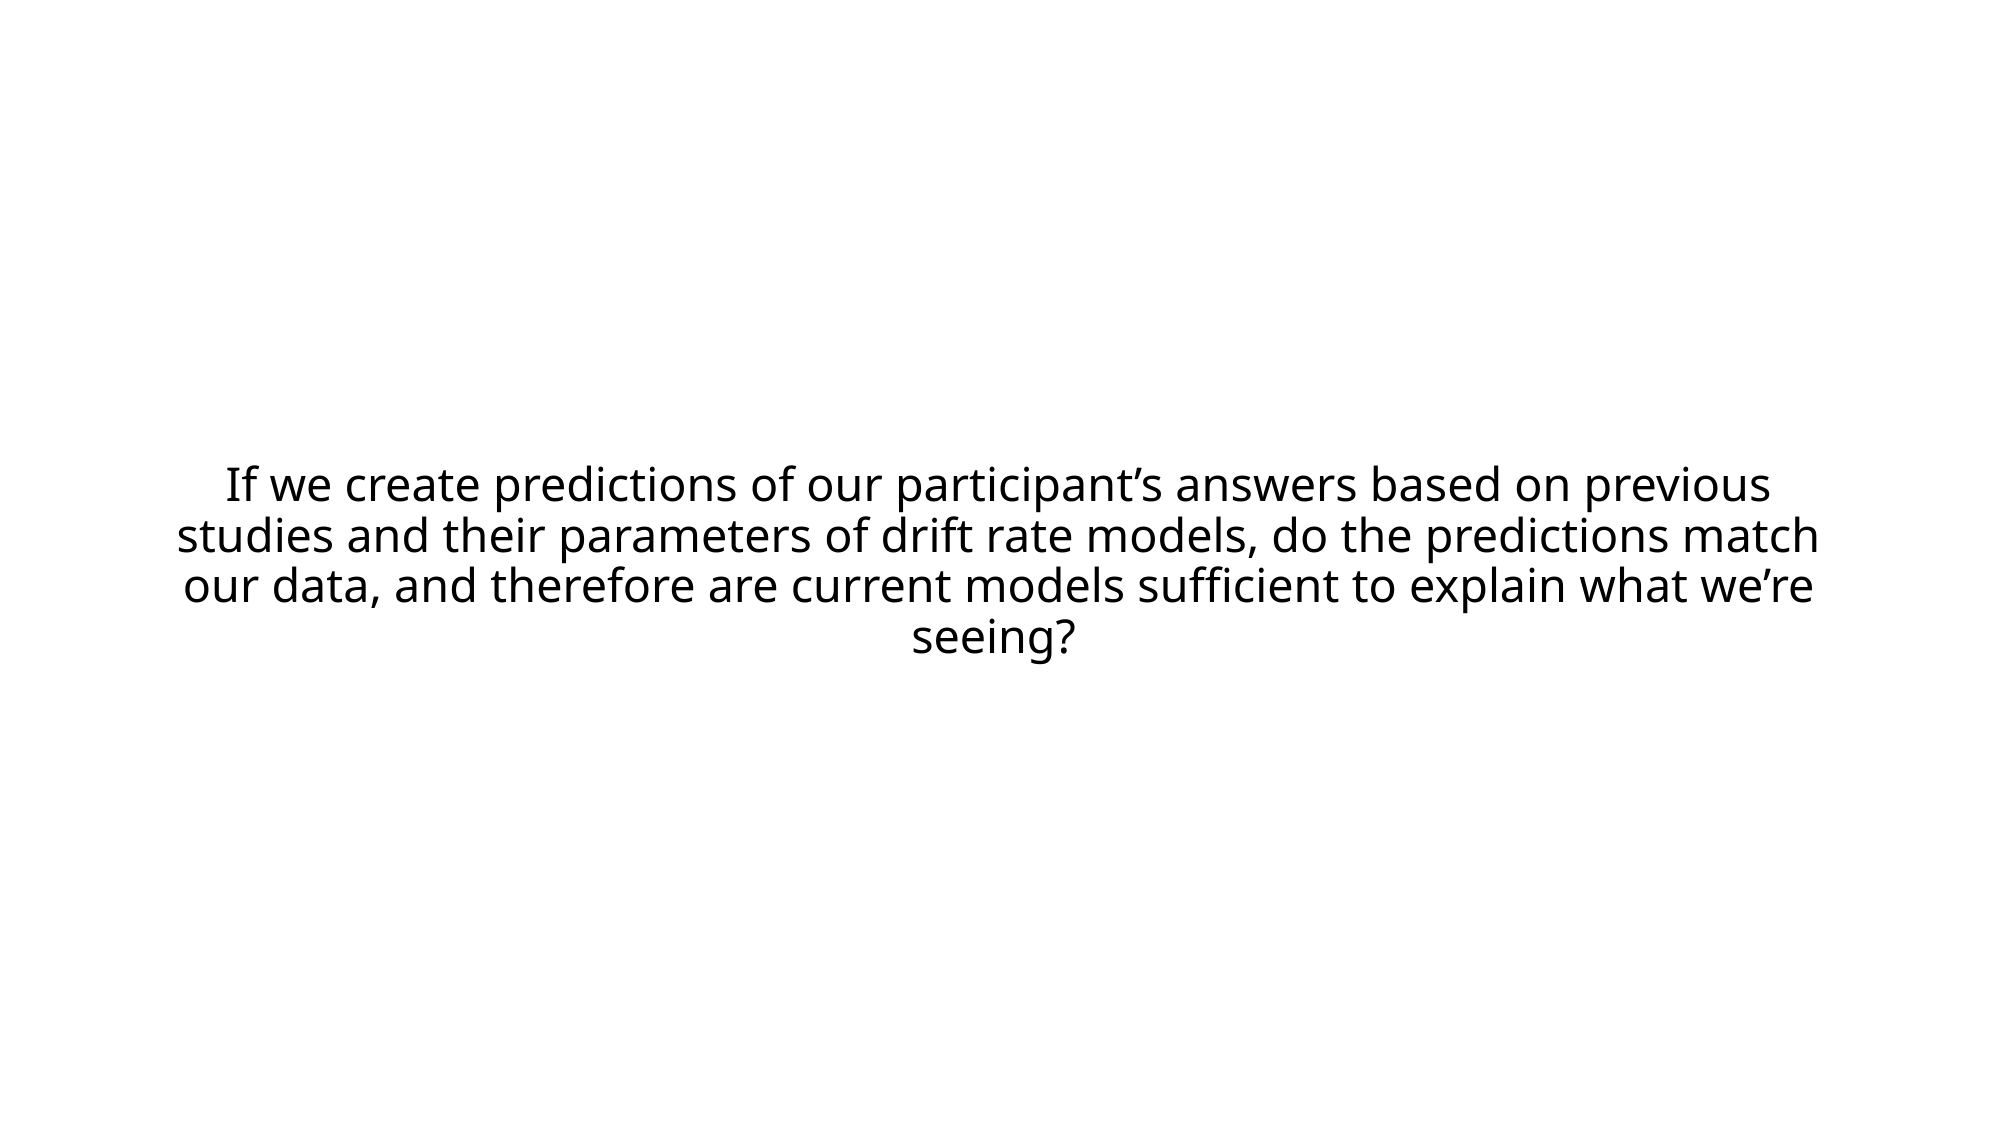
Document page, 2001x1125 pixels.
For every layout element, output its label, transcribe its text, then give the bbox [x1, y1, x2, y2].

title If we create predictions of our participant’s answers based on previous studies and their parameters of drift rate models, do the predictions match our data, and therefore are current models sufficient to explain what we’re seeing? [137, 453, 1863, 672]
